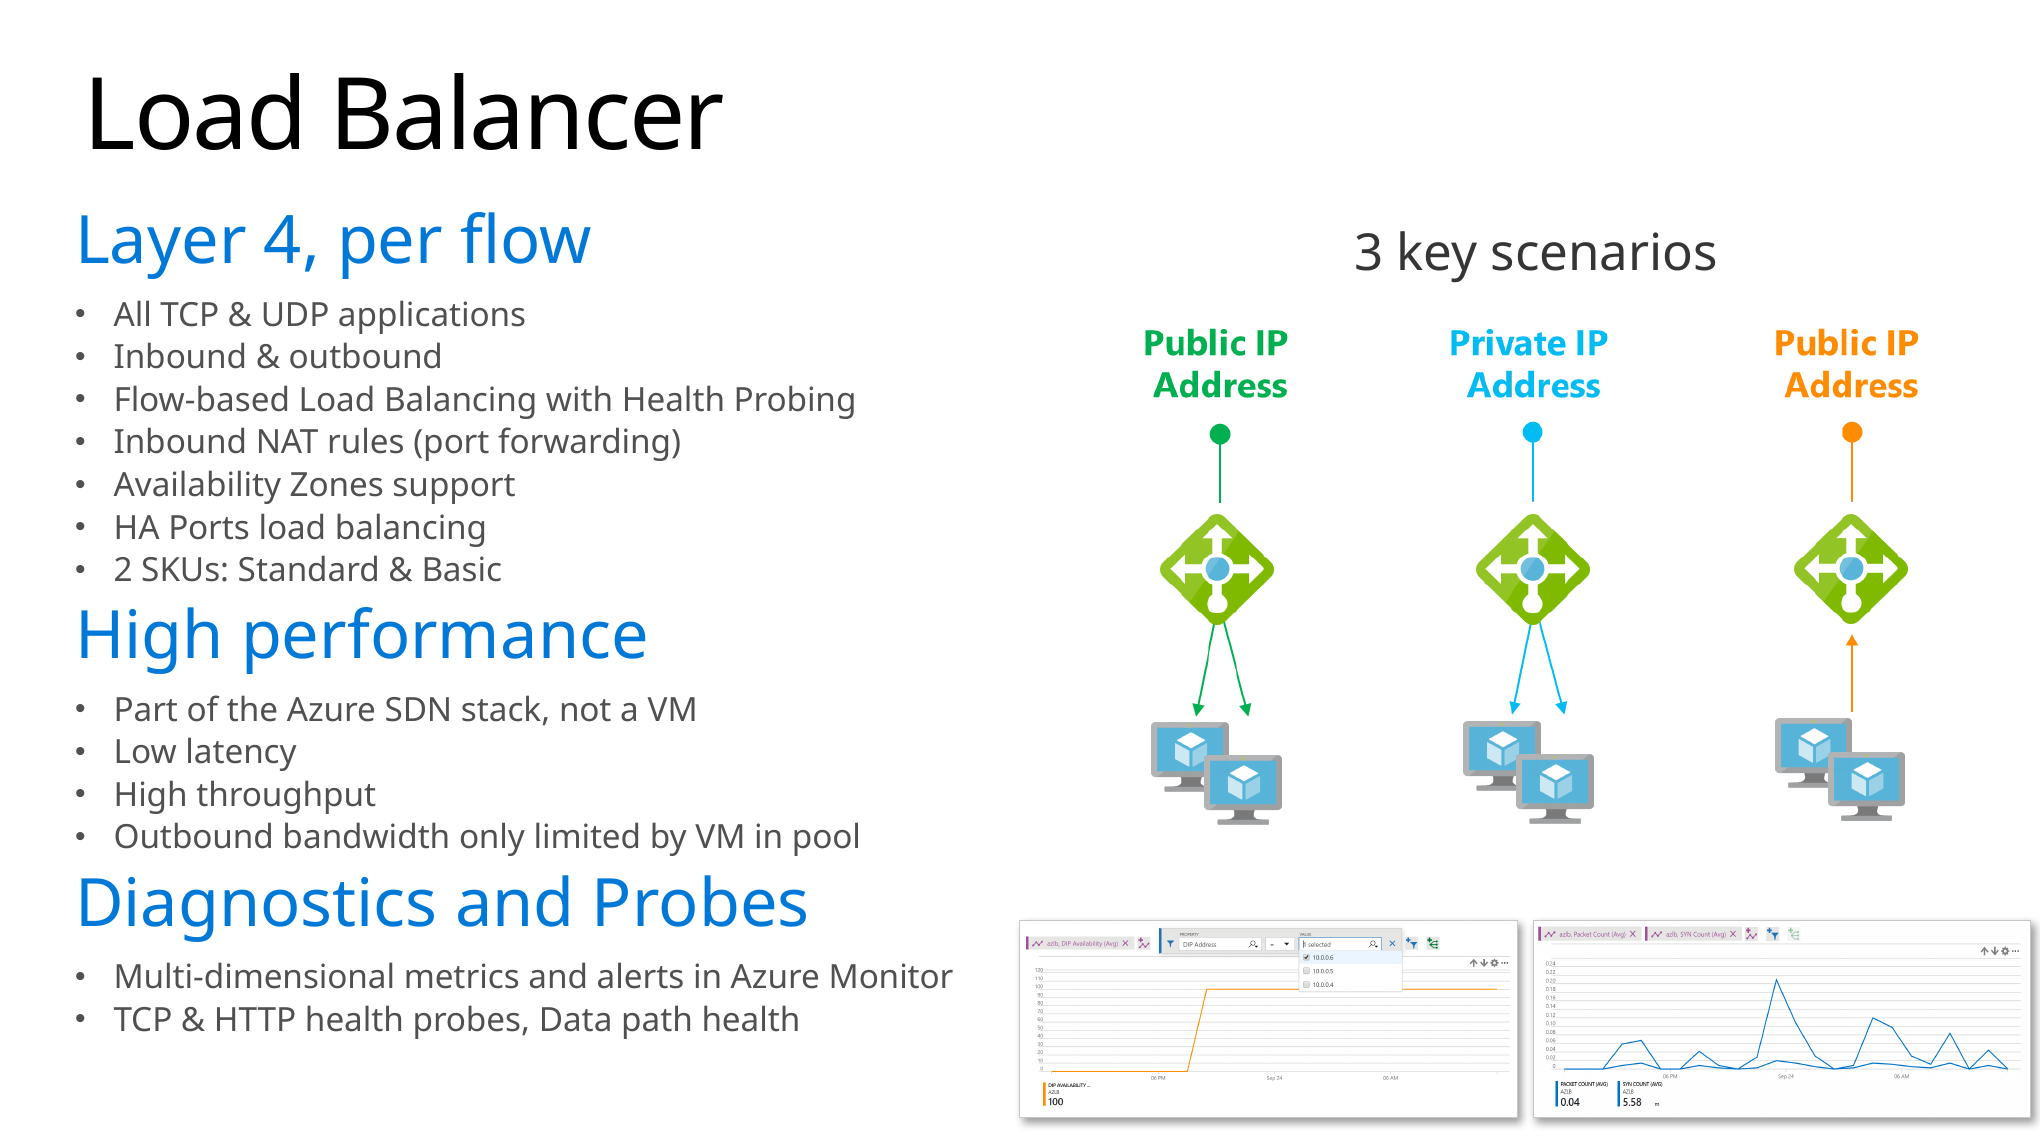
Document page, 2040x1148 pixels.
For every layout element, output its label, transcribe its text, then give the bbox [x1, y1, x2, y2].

title Load Balancer [60, 48, 1980, 199]
text_box F [1012, 198, 2040, 1148]
picture [1532, 920, 2031, 1118]
picture [1071, 291, 2009, 827]
text_box Layer 4, per flow All TCP & UDP applications Inbound & outbound Flow-based Load Balancing with Health Probing Inbound NAT rules (port forwarding) Availability Zones support HA Ports load balancing 2 SKUs: Standard & Basic High performance Part of the Azure SDN stack, not a VM Low latency High throughput Outbound bandwidth only limited by VM in pool Diagnostics and Probes Multi-dimensional metrics and alerts in Azure Monitor TCP & HTTP health probes, Data path health [45, 199, 992, 1108]
picture [1019, 920, 1519, 1118]
text_box 3 key scenarios [1323, 202, 1749, 291]
